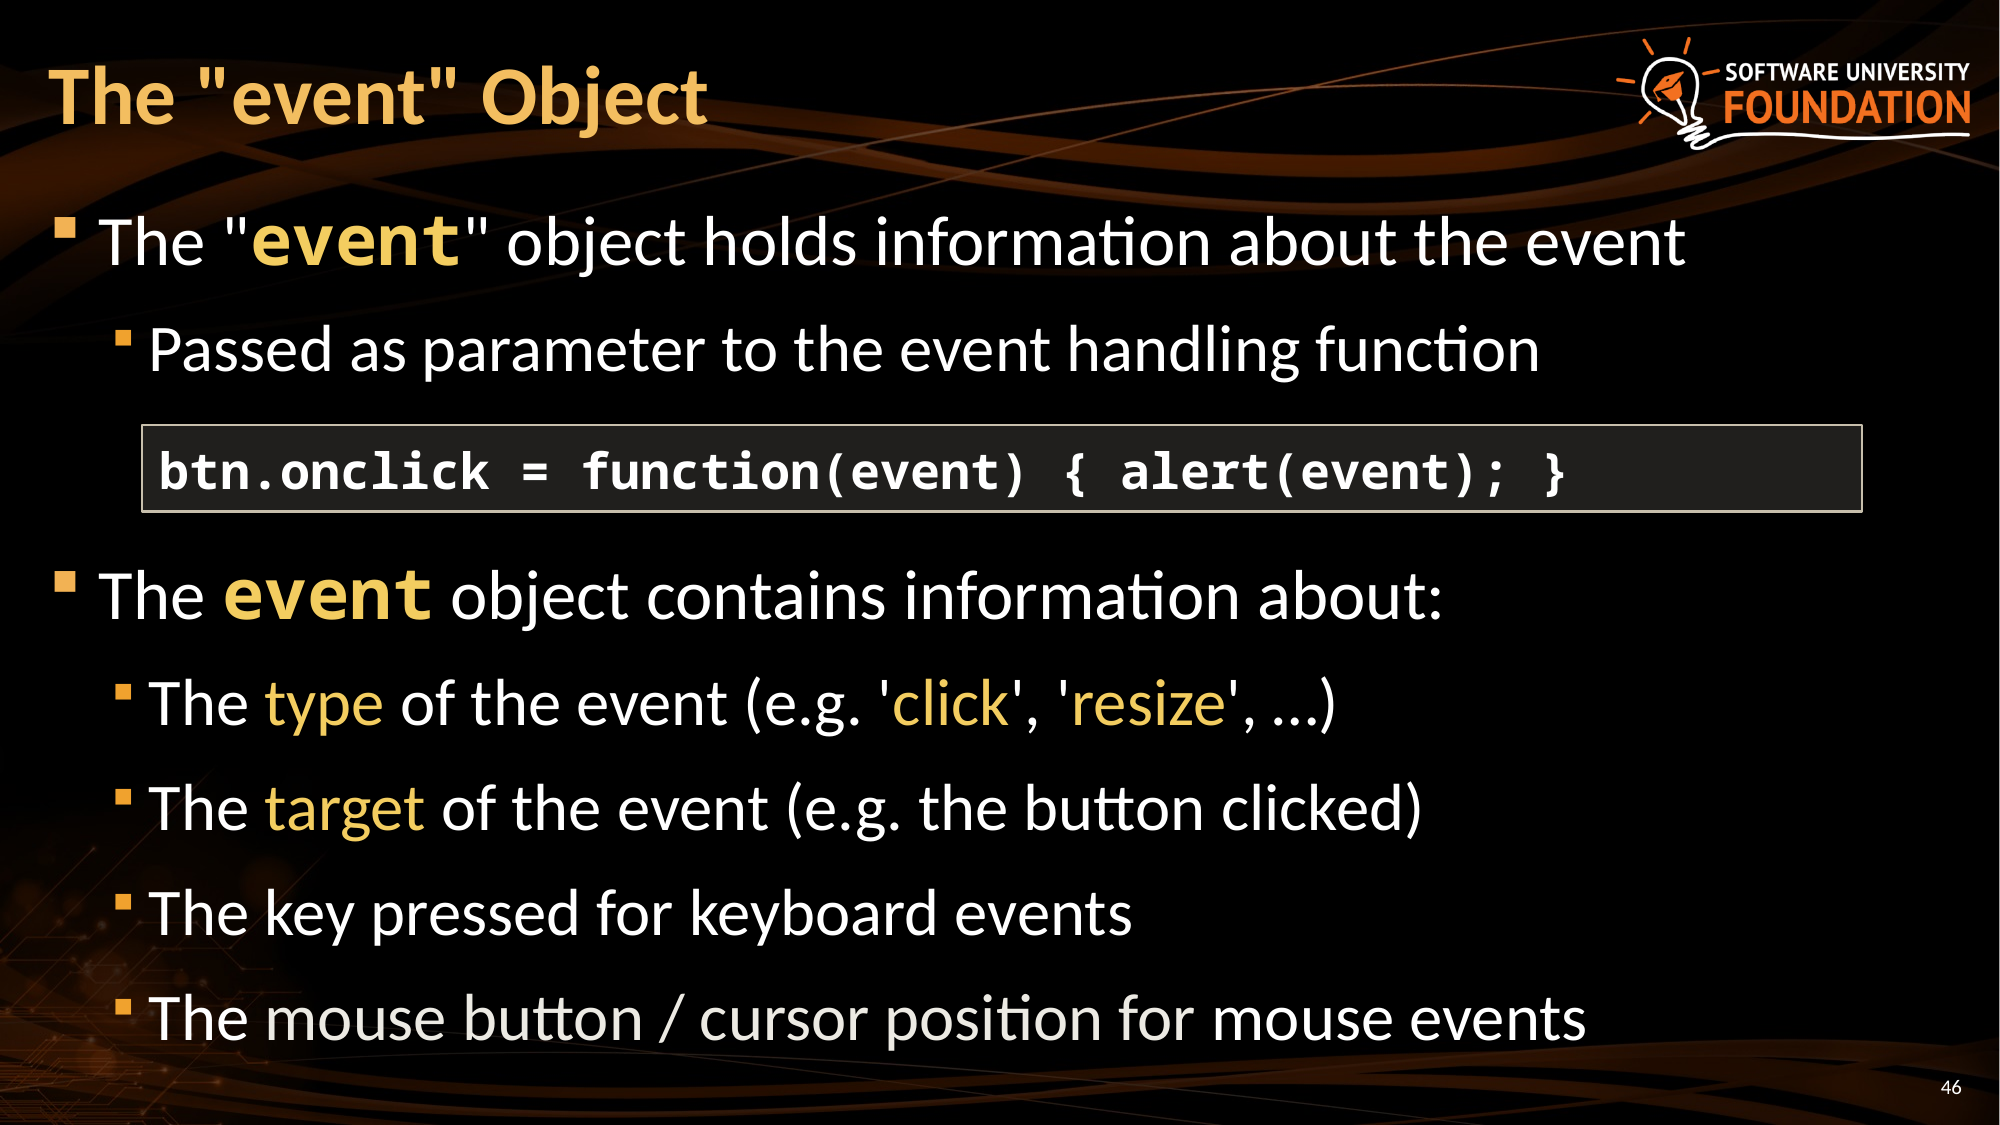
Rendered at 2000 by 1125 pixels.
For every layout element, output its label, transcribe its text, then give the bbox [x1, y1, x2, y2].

list The "event" object holds information about the event Passed as parameter to the event handling function The event object contains information about: The type of the event (e.g. 'click', 'resize', …) The target of the event (e.g. the button clicked) The key pressed for keyboard events The mouse button / cursor position for mouse events [31, 188, 1968, 1103]
text_box btn.onclick = function(event) { alert(event); } [142, 424, 1863, 512]
title The "event" Object [30, 6, 1602, 189]
picture [0, 0, 2000, 1125]
